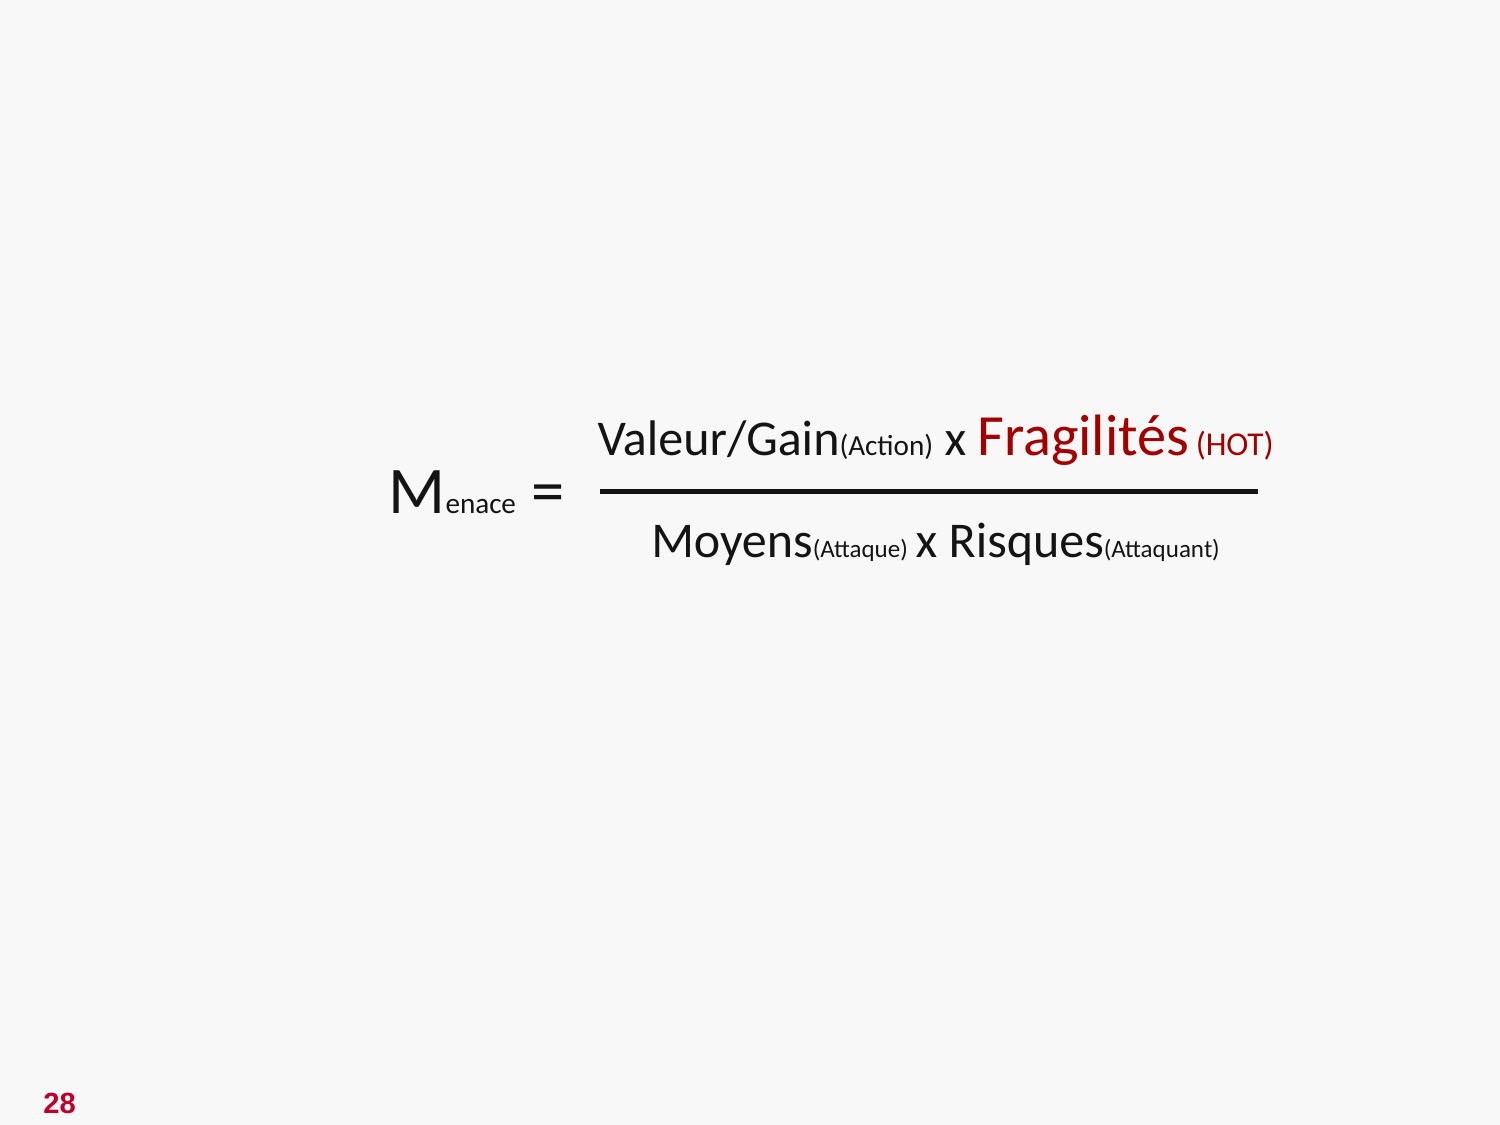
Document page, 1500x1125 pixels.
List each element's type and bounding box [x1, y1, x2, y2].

text_box [375, 391, 1290, 575]
